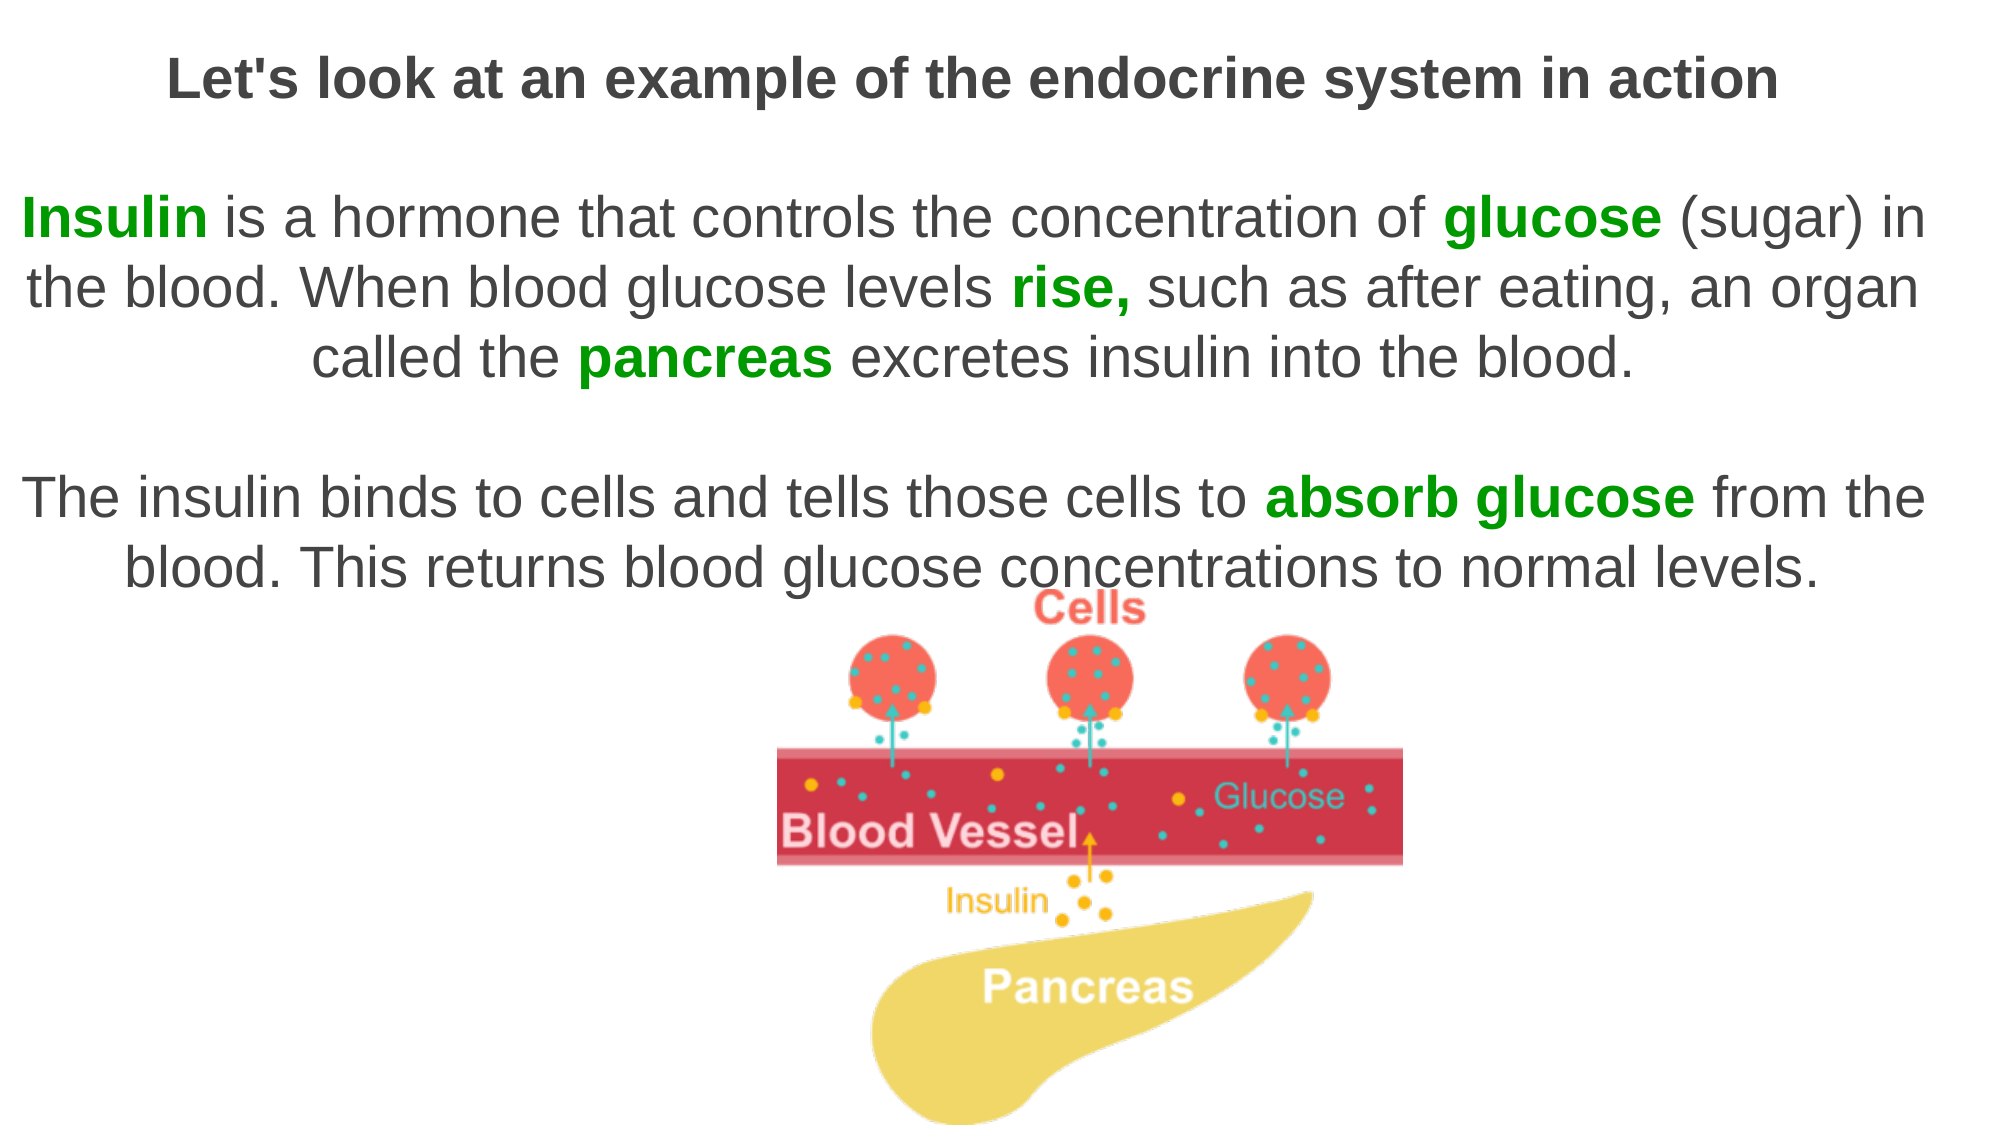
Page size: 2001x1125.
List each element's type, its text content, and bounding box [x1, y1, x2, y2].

text_box Let's look at an example of the endocrine system in action Insulin is a hormone that controls the concentration of glucose (sugar) in the blood. When blood glucose levels rise, such as after eating, an organ called the pancreas excretes insulin into the blood. The insulin binds to cells and tells those cells to absorb glucose from the blood. This returns blood glucose concentrations to normal levels. [0, 32, 1948, 677]
picture [777, 589, 1403, 1125]
